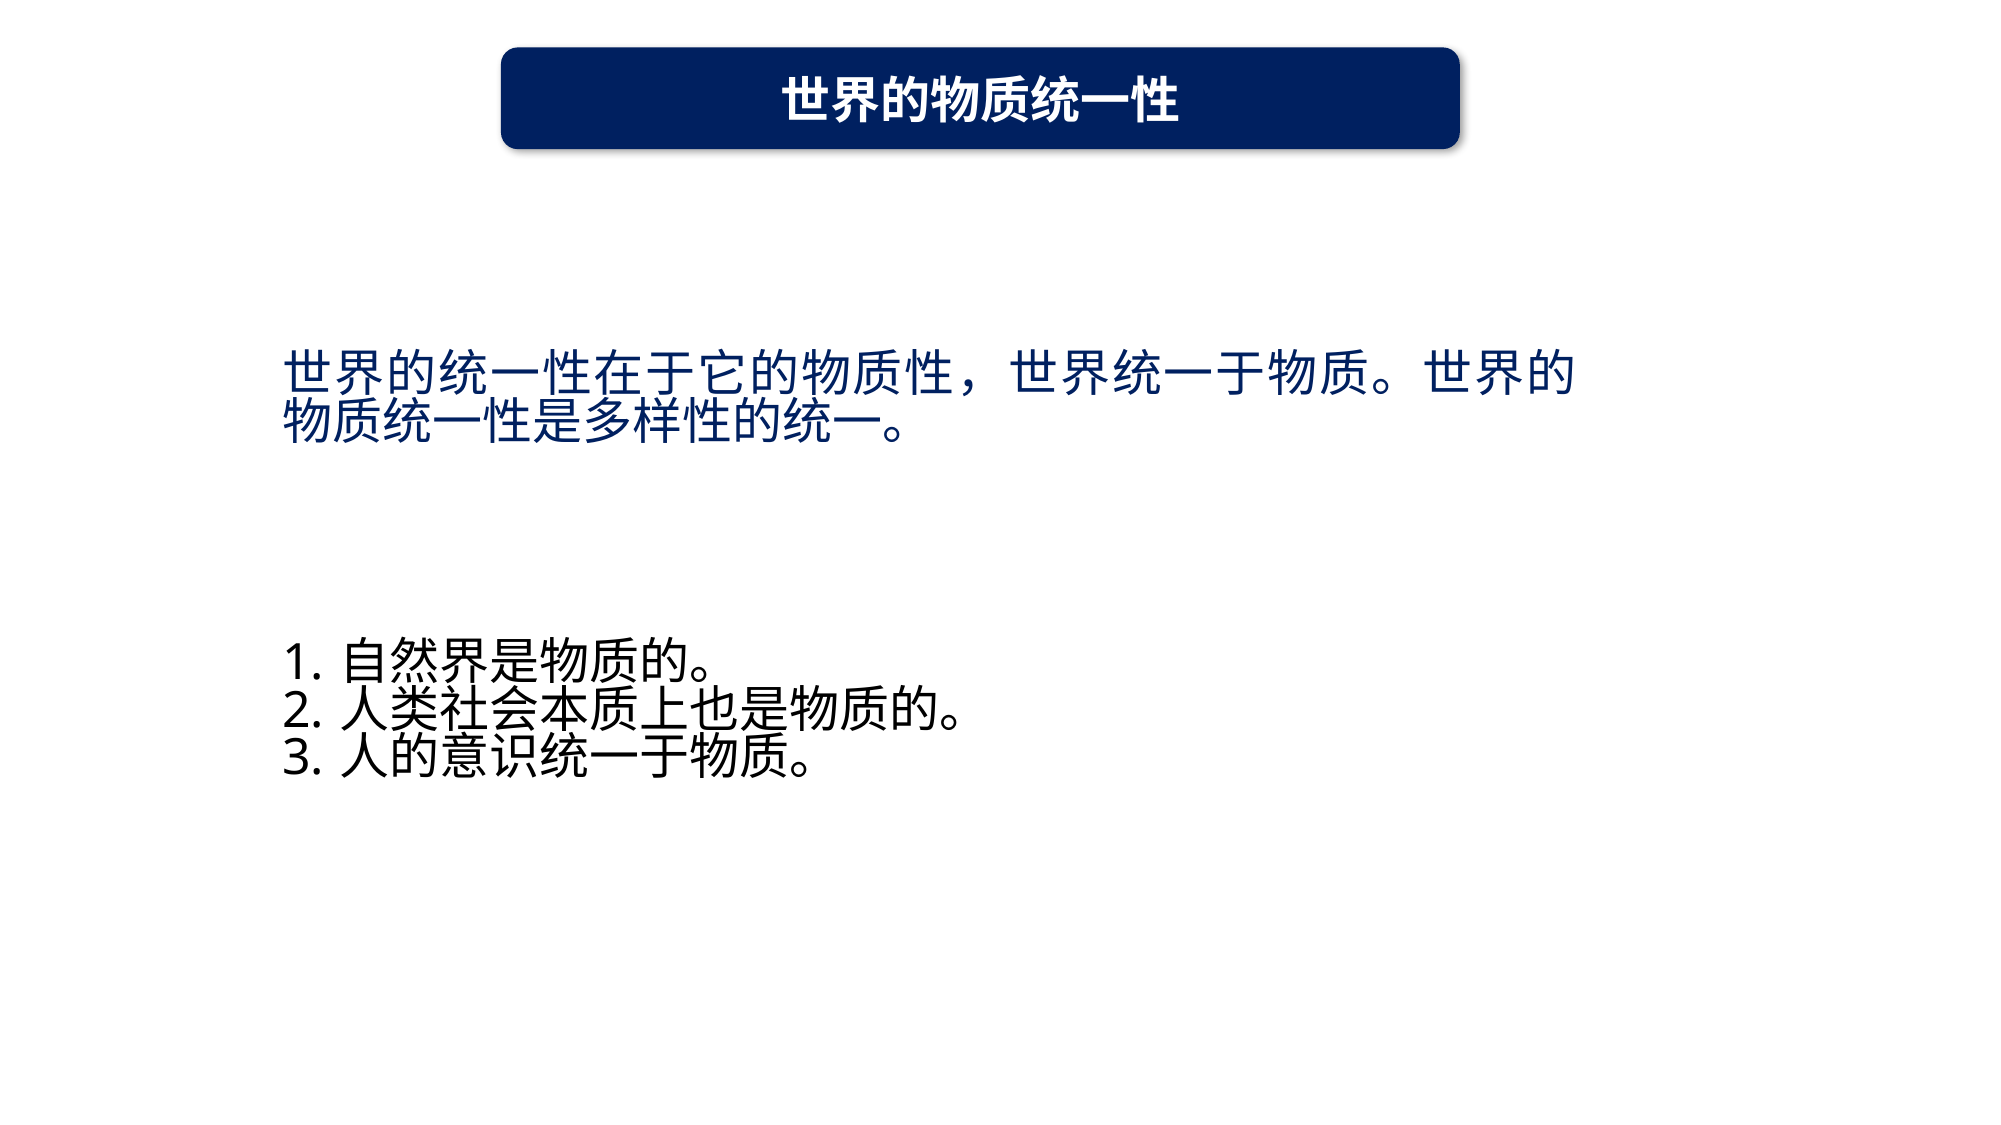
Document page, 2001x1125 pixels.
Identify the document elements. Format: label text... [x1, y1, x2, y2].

text_box 世界的统一性在于它的物质性，世界统一于物质。世界的物质统一性是多样性的统一。 自然界是物质的。 人类社会本质上也是物质的。 人的意识统一于物质。 [268, 346, 1592, 793]
text_box 世界的物质统一性 [500, 46, 1461, 150]
